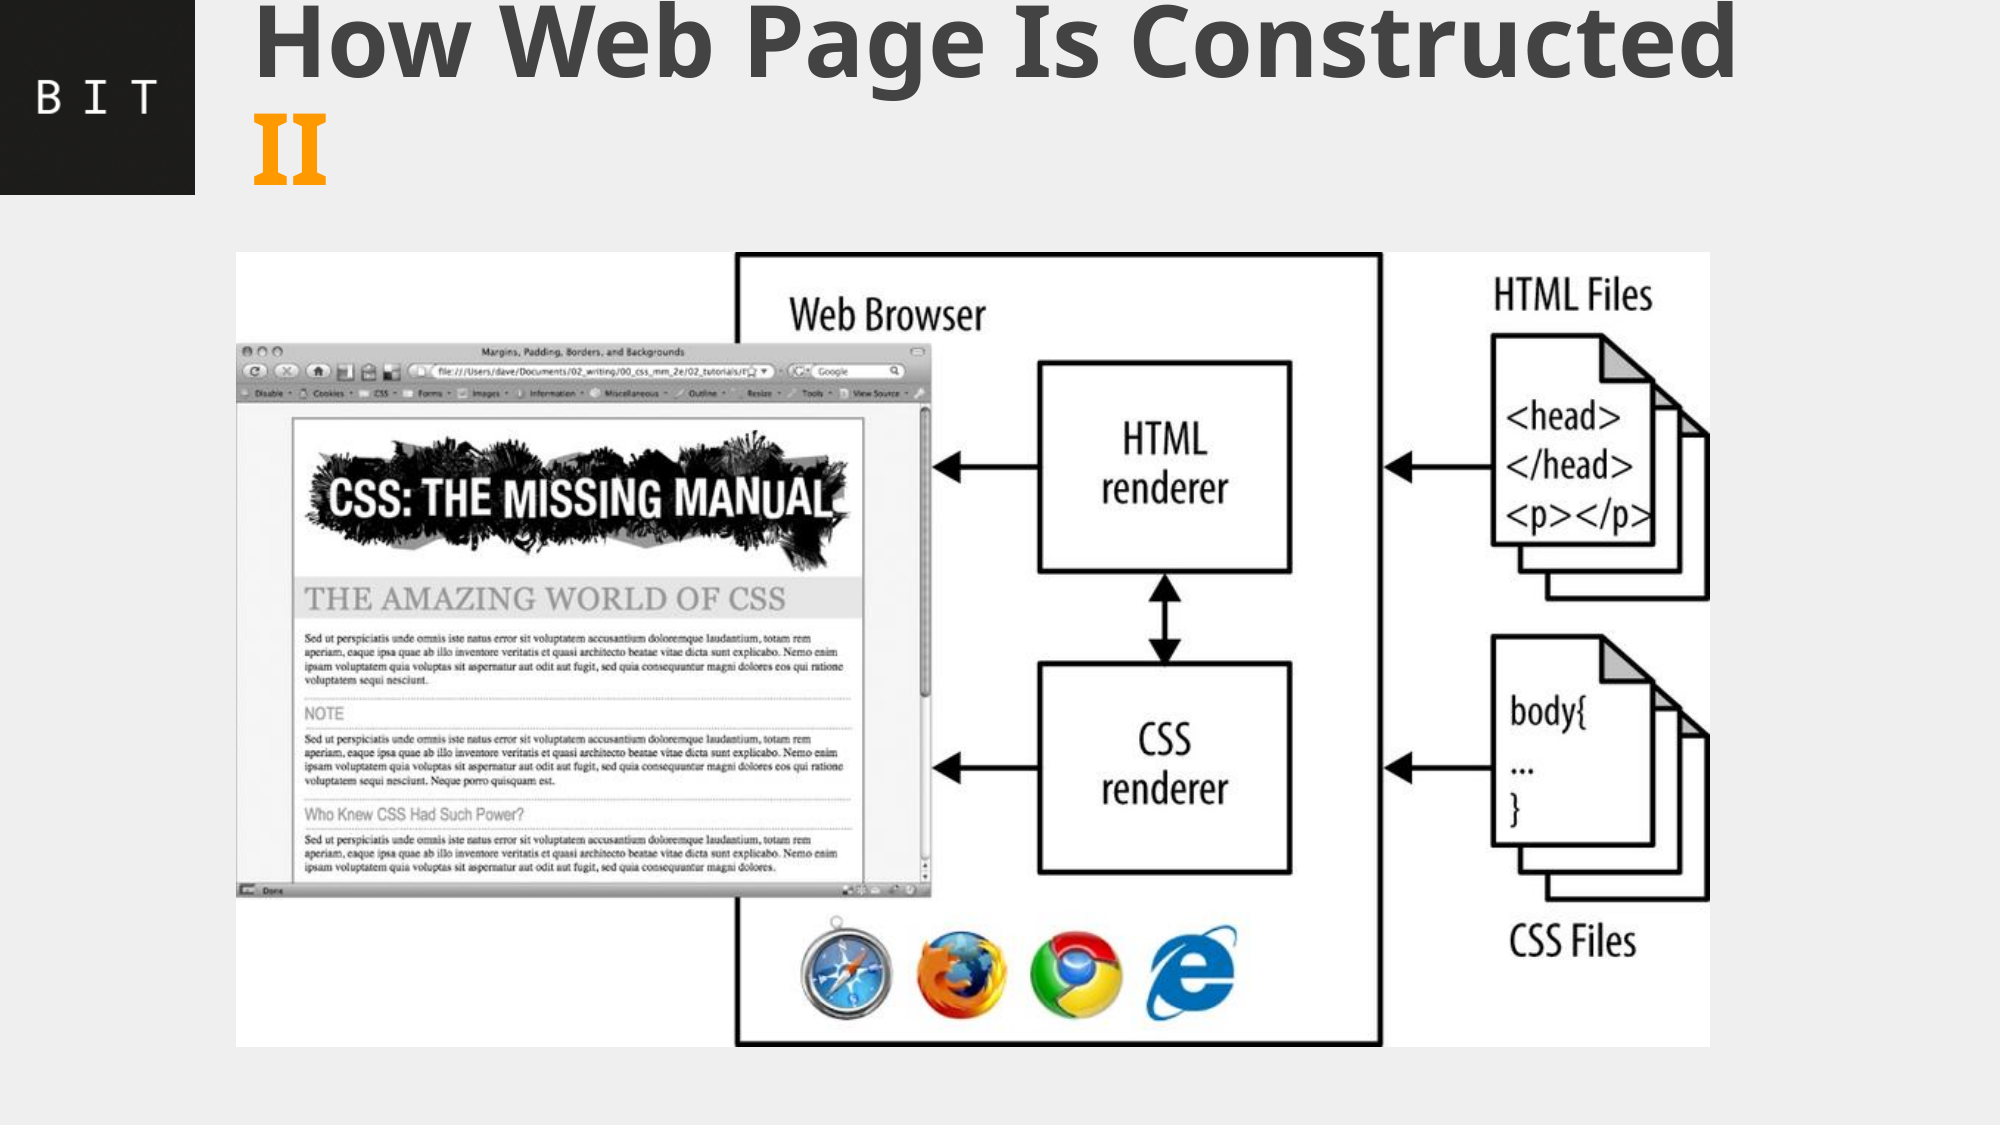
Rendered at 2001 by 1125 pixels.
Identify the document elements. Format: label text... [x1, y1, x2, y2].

picture [0, 0, 195, 195]
picture [235, 252, 1710, 1047]
title How Web Page Is Constructed II [236, 2, 1785, 195]
